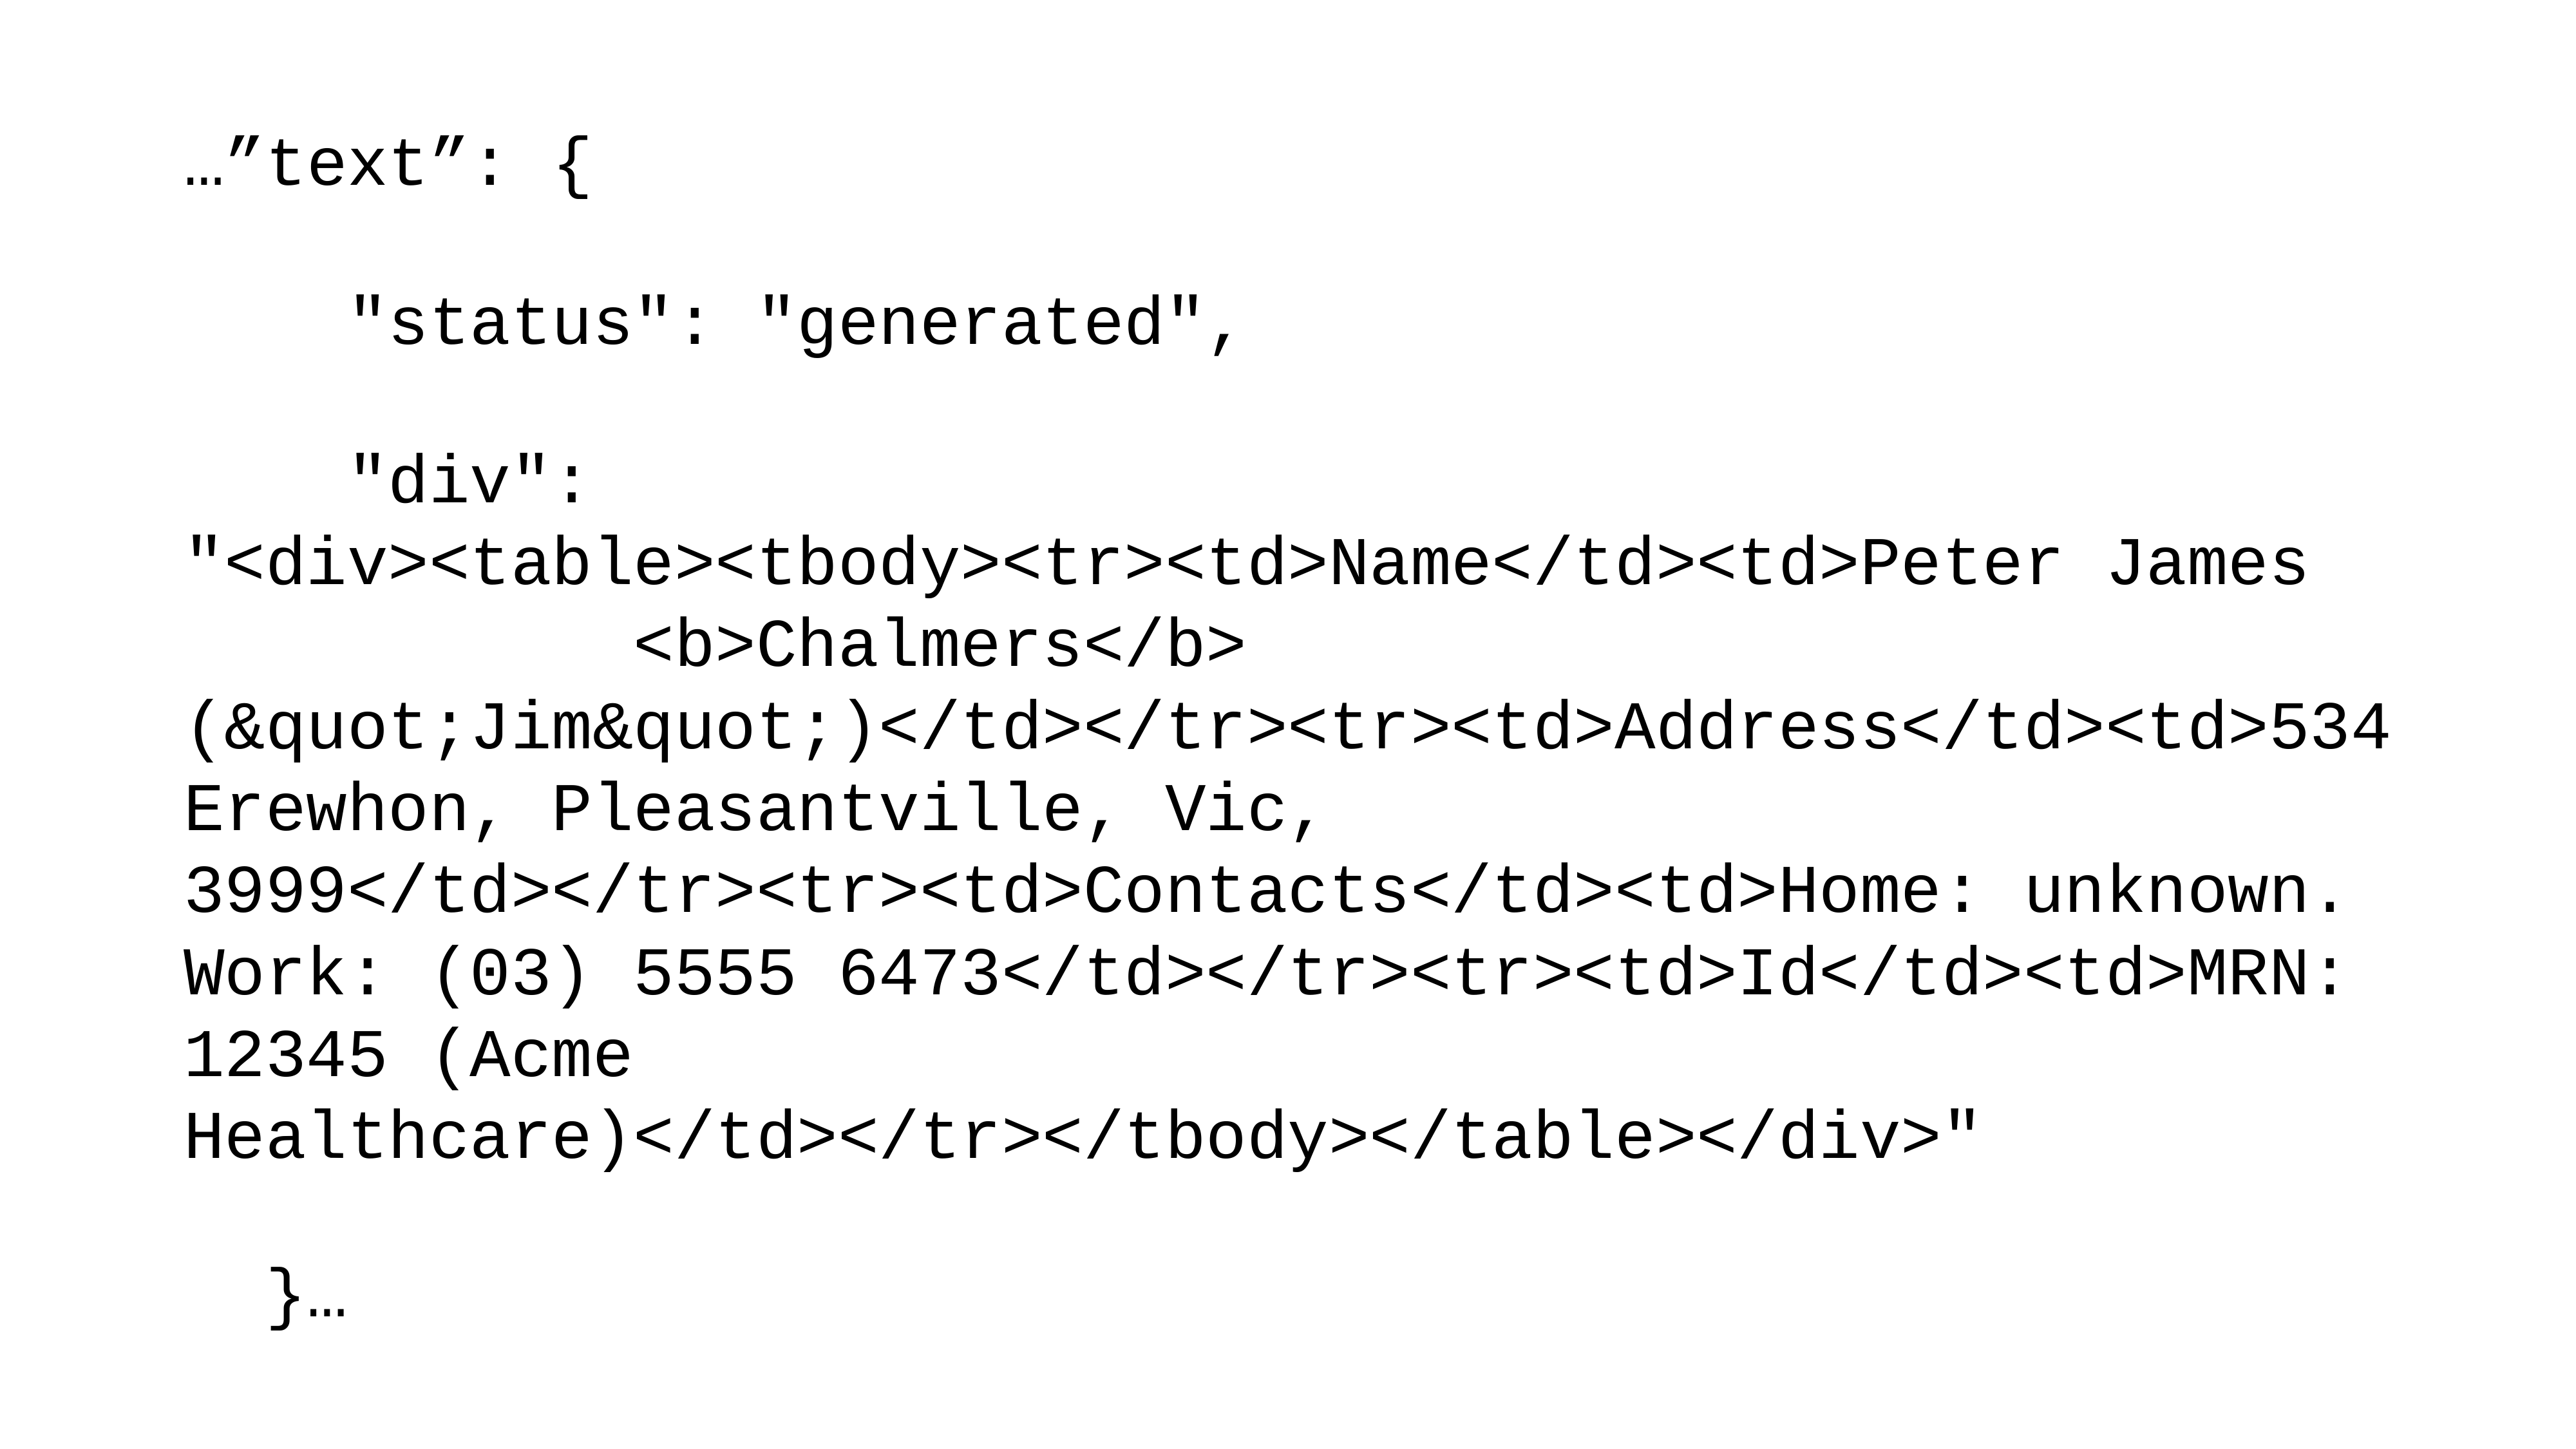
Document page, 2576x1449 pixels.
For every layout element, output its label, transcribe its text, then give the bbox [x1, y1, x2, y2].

list …”text”: { "status": "generated", "div": "<div><table><tbody><tr><td>Name</td><td>Peter James <b>Chalmers</b> (&quot;Jim&quot;)</td></tr><tr><td>Address</td><td>534 Erewhon, Pleasantville, Vic, 3999</td></tr><tr><td>Contacts</td><td>Home: unknown. Work: (03) 5555 6473</td></tr><tr><td>Id</td><td>MRN: 12345 (Acme Healthcare)</td></tr></tbody></table></div>" }… [178, 187, 2398, 1260]
